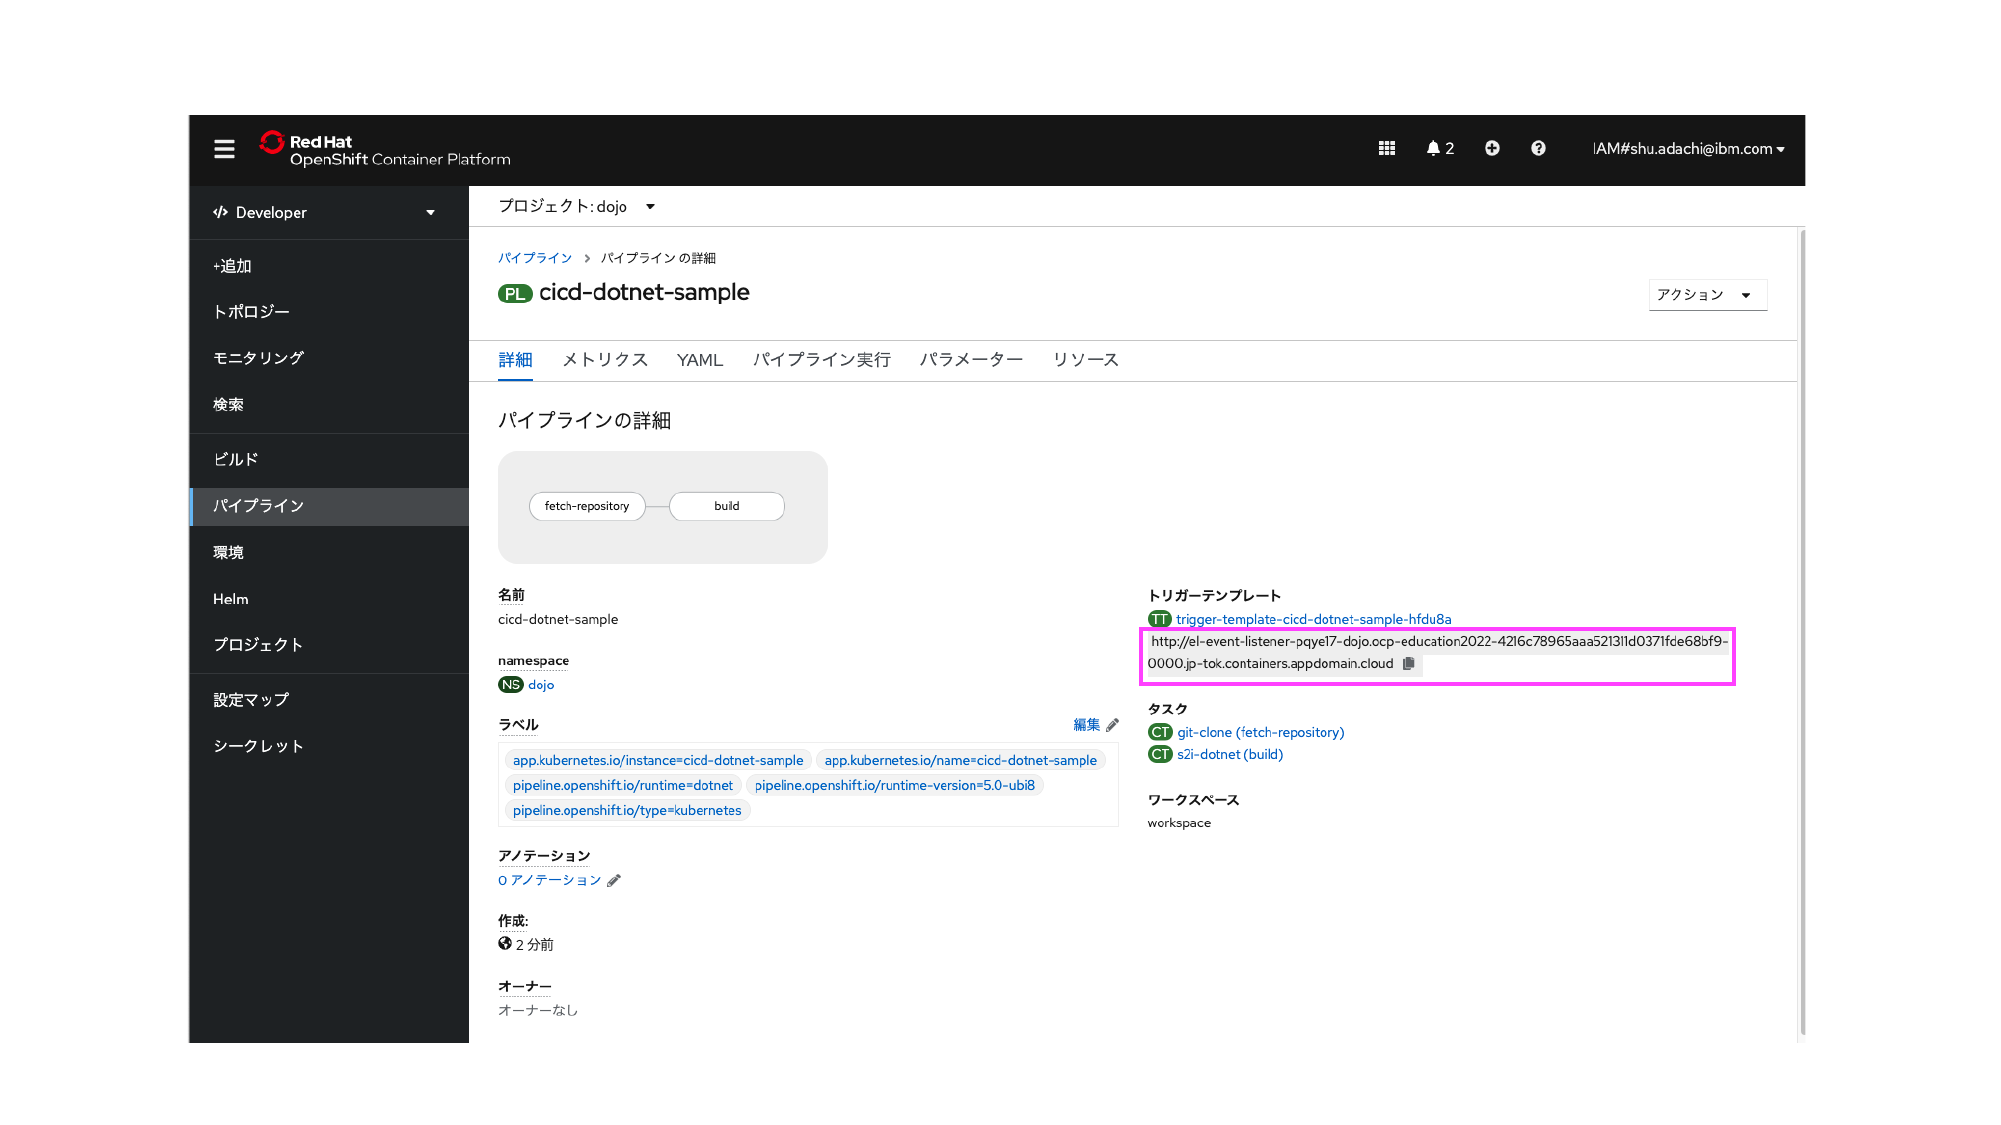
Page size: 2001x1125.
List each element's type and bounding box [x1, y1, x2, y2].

picture [187, 115, 1806, 1043]
